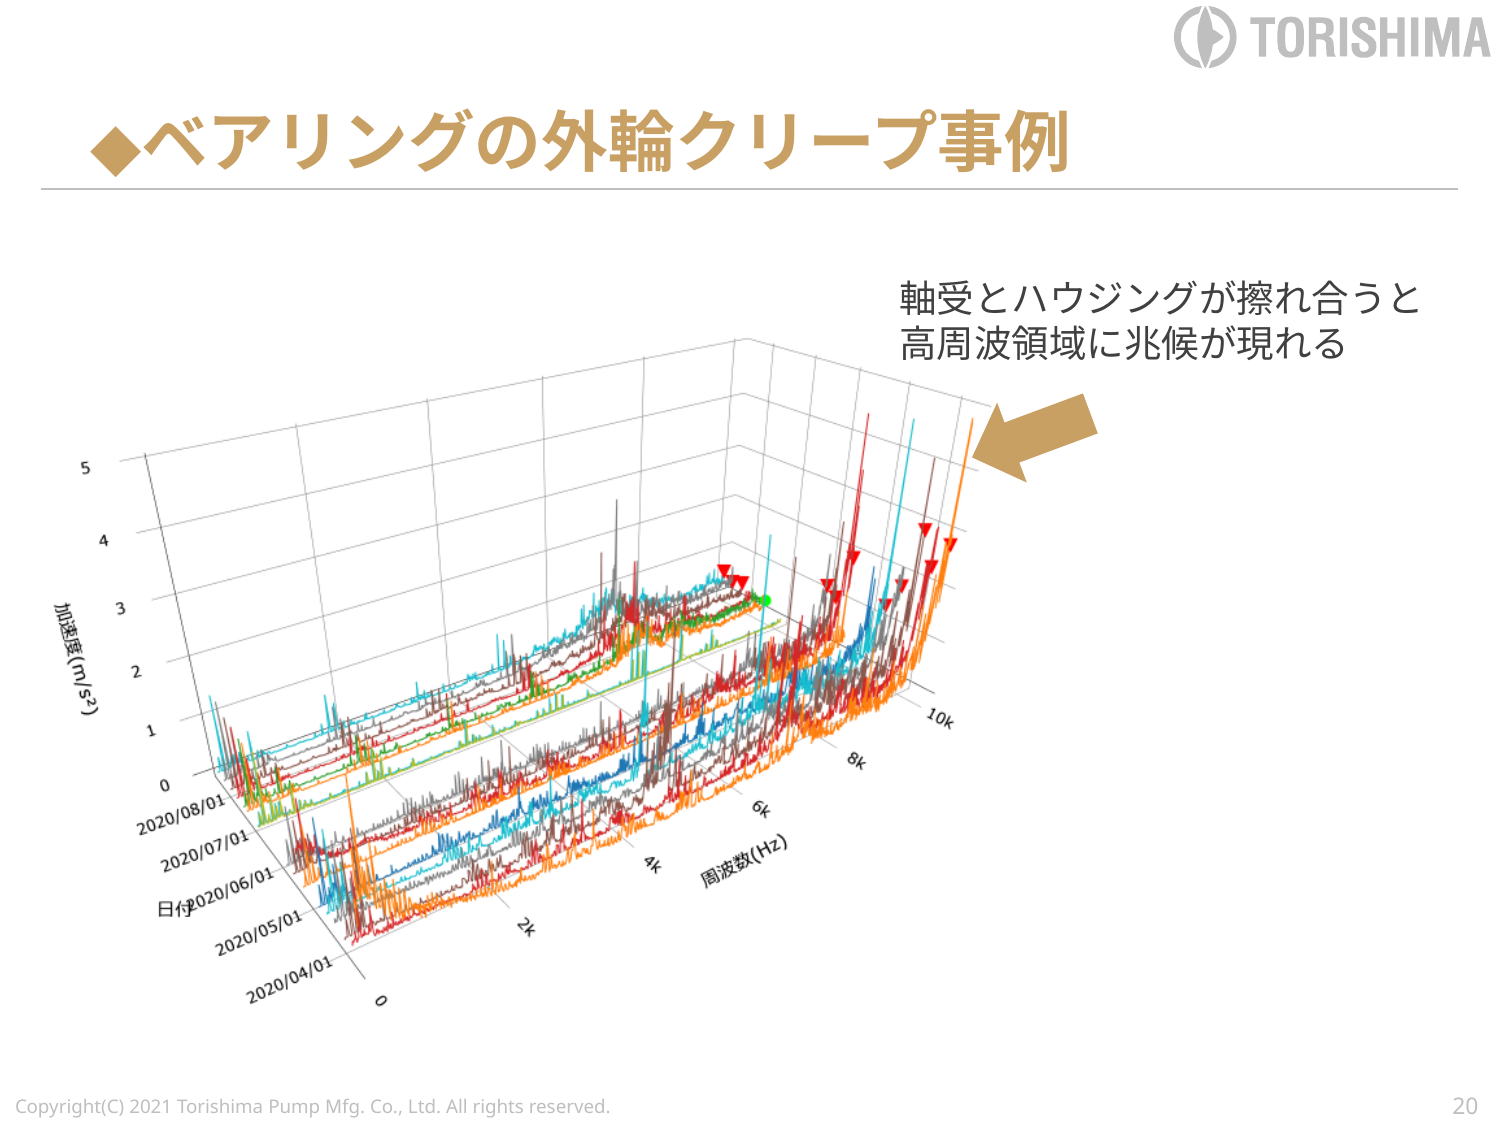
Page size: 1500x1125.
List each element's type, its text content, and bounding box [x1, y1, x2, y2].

text_box 軸受とハウジングが擦れ合うと 高周波領域に兆候が現れる [884, 267, 1447, 373]
slide_number 20 [1320, 1084, 1494, 1125]
picture [27, 306, 1039, 1048]
title ベアリングの外輪クリープ事例 [75, 77, 1425, 187]
text_box [1043, 391, 1100, 456]
